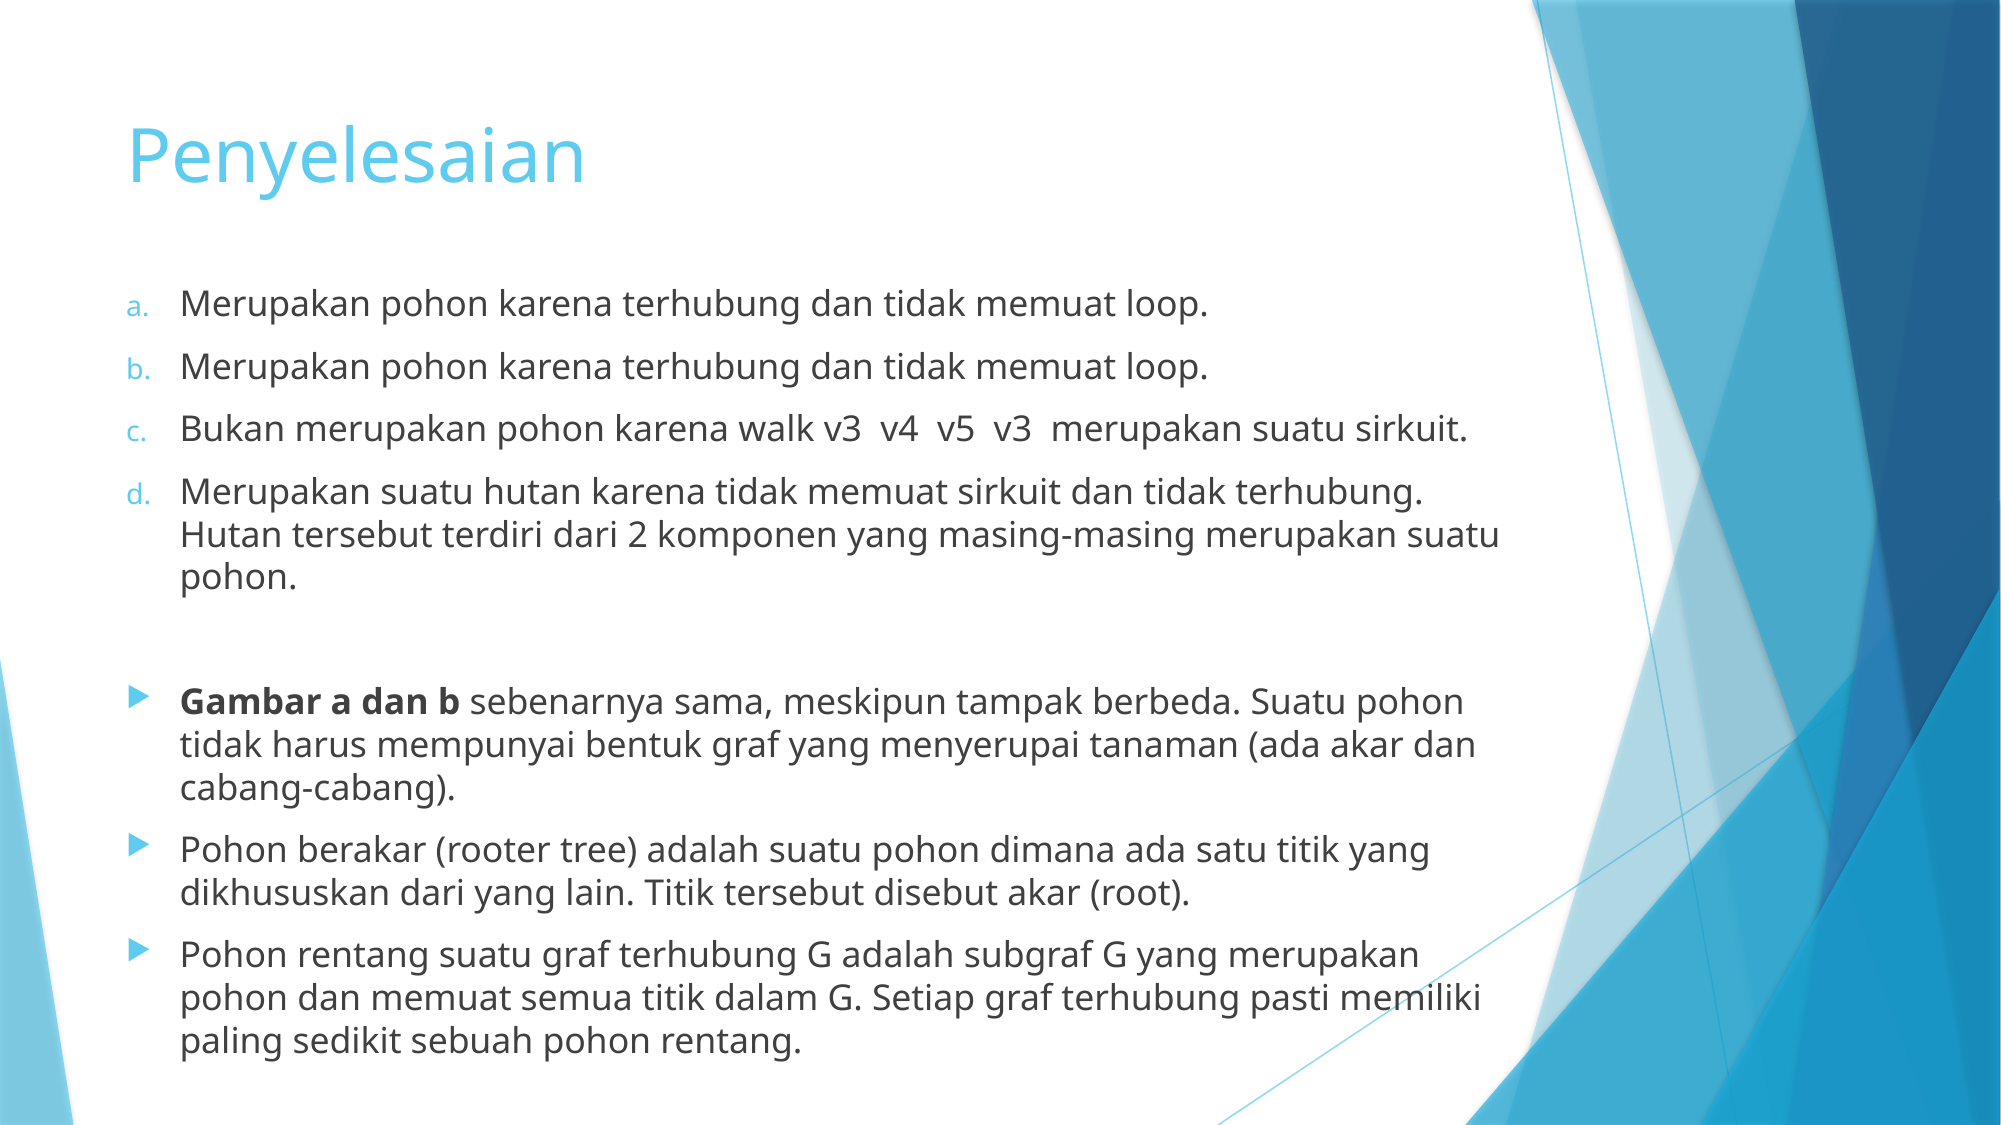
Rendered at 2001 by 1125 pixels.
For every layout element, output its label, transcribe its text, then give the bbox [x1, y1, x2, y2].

list Merupakan pohon karena terhubung dan tidak memuat loop. Merupakan pohon karena terhubung dan tidak memuat loop. Bukan merupakan pohon karena walk v3 v4 v5 v3 merupakan suatu sirkuit. Merupakan suatu hutan karena tidak memuat sirkuit dan tidak terhubung. Hutan tersebut terdiri dari 2 komponen yang masing-masing merupakan suatu pohon. Gambar a dan b sebenarnya sama, meskipun tampak berbeda. Suatu pohon tidak harus mempunyai bentuk graf yang menyerupai tanaman (ada akar dan cabang-cabang). Pohon berakar (rooter tree) adalah suatu pohon dimana ada satu titik yang dikhususkan dari yang lain. Titik tersebut disebut akar (root). Pohon rentang suatu graf terhubung G adalah subgraf G yang merupakan pohon dan memuat semua titik dalam G. Setiap graf terhubung pasti memiliki paling sedikit sebuah pohon rentang. [111, 273, 1522, 1079]
title Penyelesaian [111, 99, 1522, 219]
